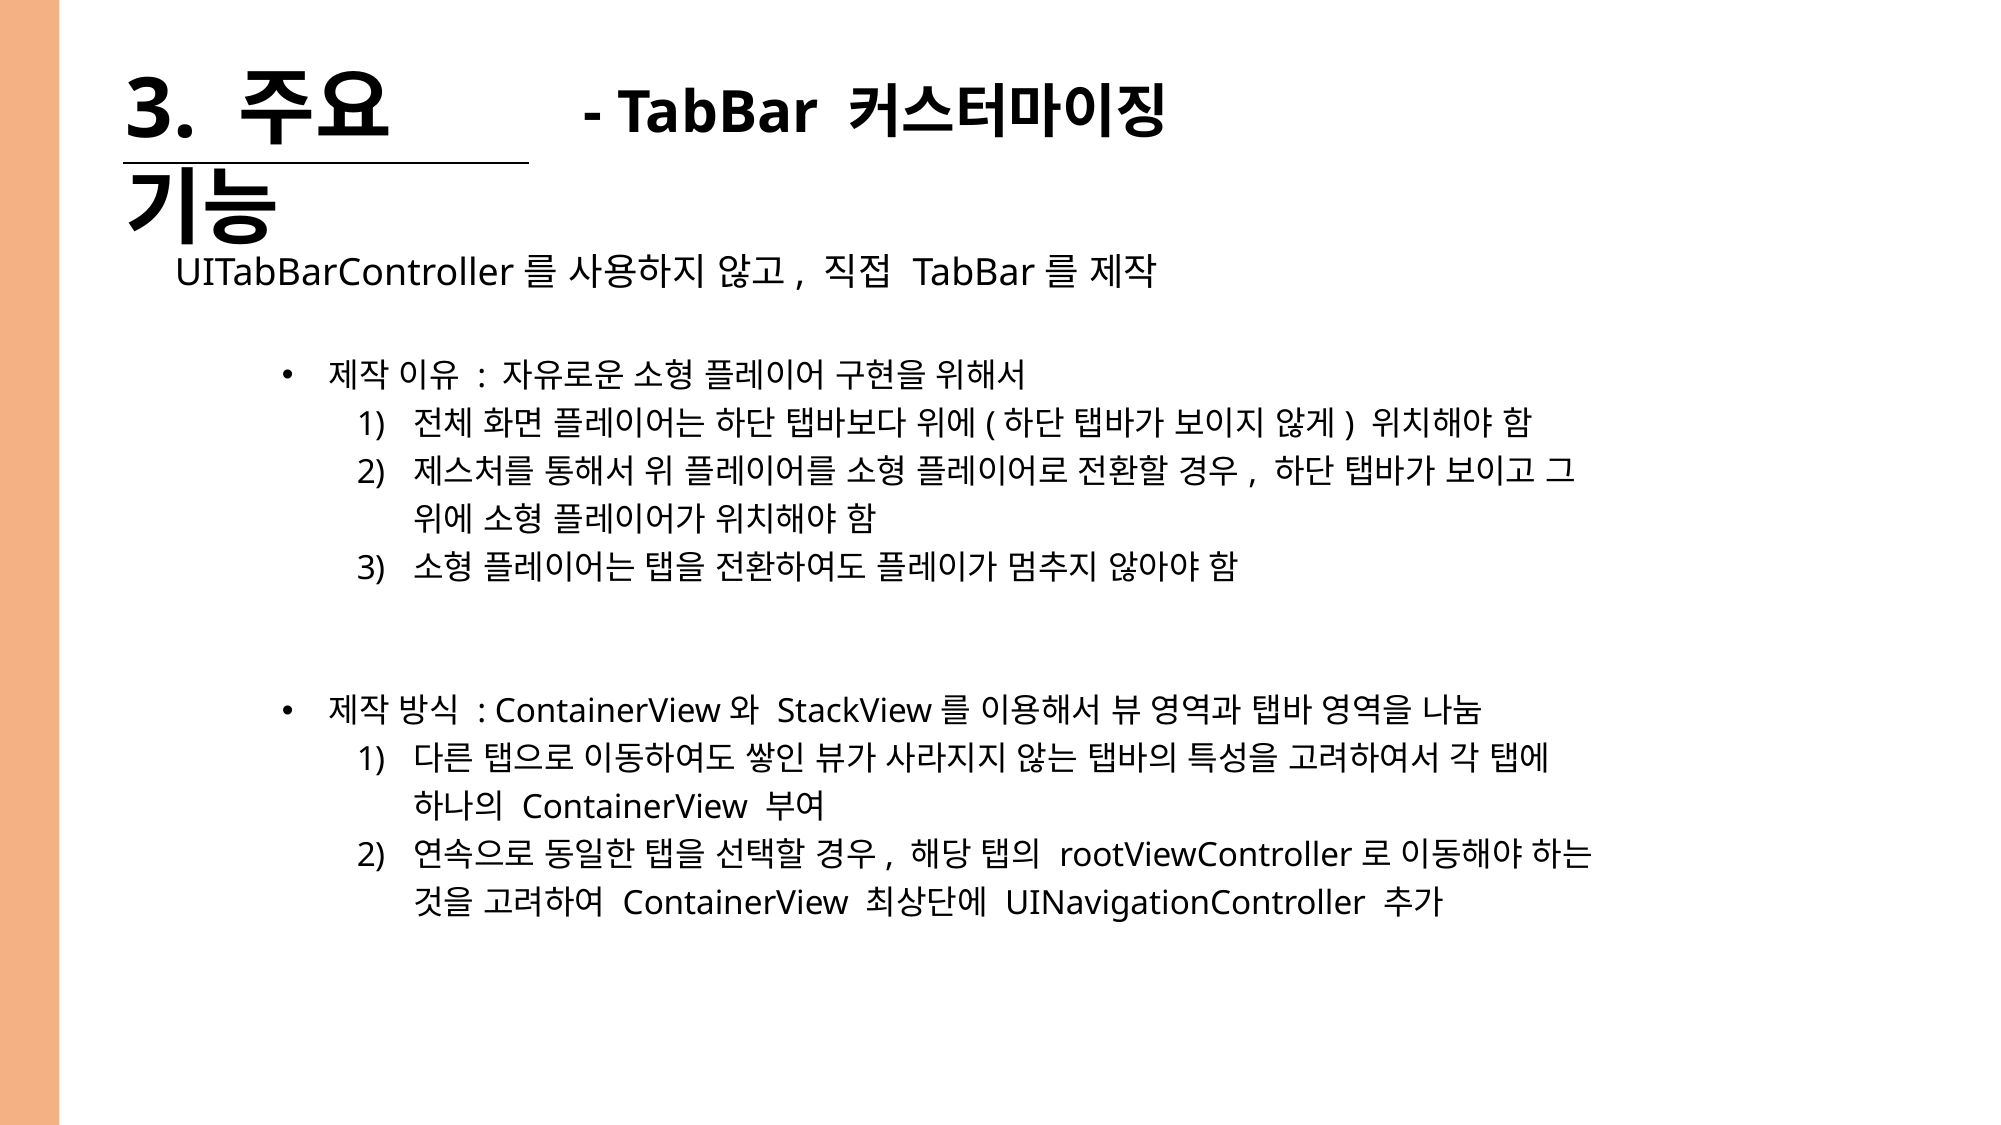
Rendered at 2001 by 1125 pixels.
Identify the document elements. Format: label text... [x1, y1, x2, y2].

text_box UITabBarController를 사용하지 않고, 직접 TabBar를 제작 [160, 240, 1756, 301]
text_box 제작 이유 : 자유로운 소형 플레이어 구현을 위해서 전체 화면 플레이어는 하단 탭바보다 위에(하단 탭바가 보이지 않게) 위치해야 함 제스처를 통해서 위 플레이어를 소형 플레이어로 전환할 경우, 하단 탭바가 보이고 그 위에 소형 플레이어가 위치해야 함 소형 플레이어는 탭을 전환하여도 플레이가 멈추지 않아야 함 제작 방식 : ContainerView와 StackView를 이용해서 뷰 영역과 탭바 영역을 나눔 다른 탭으로 이동하여도 쌓인 뷰가 사라지지 않는 탭바의 특성을 고려하여서 각 탭에 하나의 ContainerView 부여 연속으로 동일한 탭을 선택할 경우, 해당 탭의 rootViewController로 이동해야 하는 것을 고려하여 ContainerView 최상단에 UINavigationController 추가 [267, 339, 1609, 977]
text_box - TabBar 커스터마이징 [568, 67, 1234, 152]
text_box 3. 주요 기능 [111, 46, 554, 262]
text_box [0, 0, 60, 1125]
